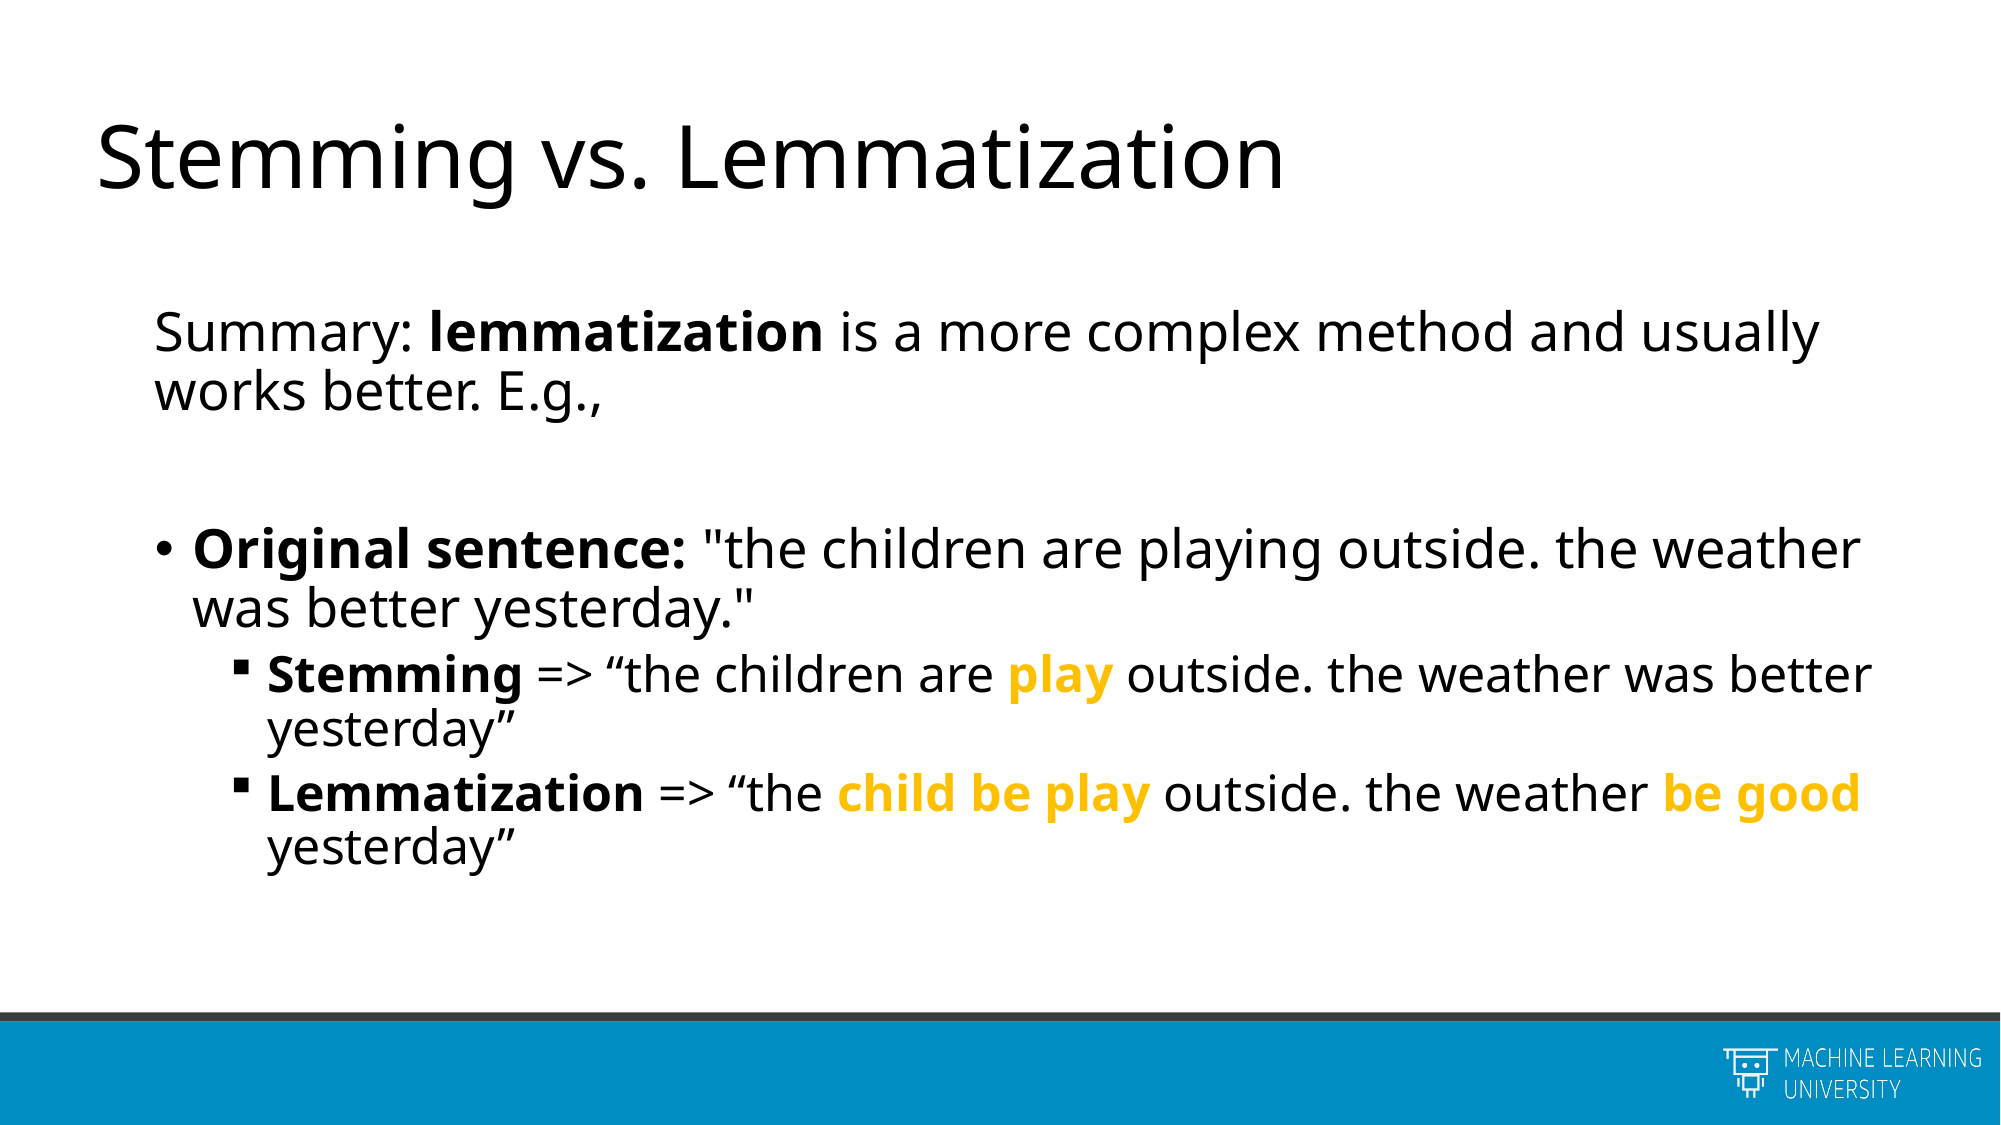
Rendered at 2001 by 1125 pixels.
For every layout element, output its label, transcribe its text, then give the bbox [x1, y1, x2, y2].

list Summary: lemmatization is a more complex method and usually works better. E.g., Original sentence: "the children are playing outside. the weather was better yesterday." Stemming => “the children are play outside. the weather was better yesterday” Lemmatization => “the child be play outside. the weather be good yesterday” [139, 211, 1919, 1009]
picture [1724, 1049, 1777, 1097]
title Stemming vs. Lemmatization [81, 78, 1807, 242]
